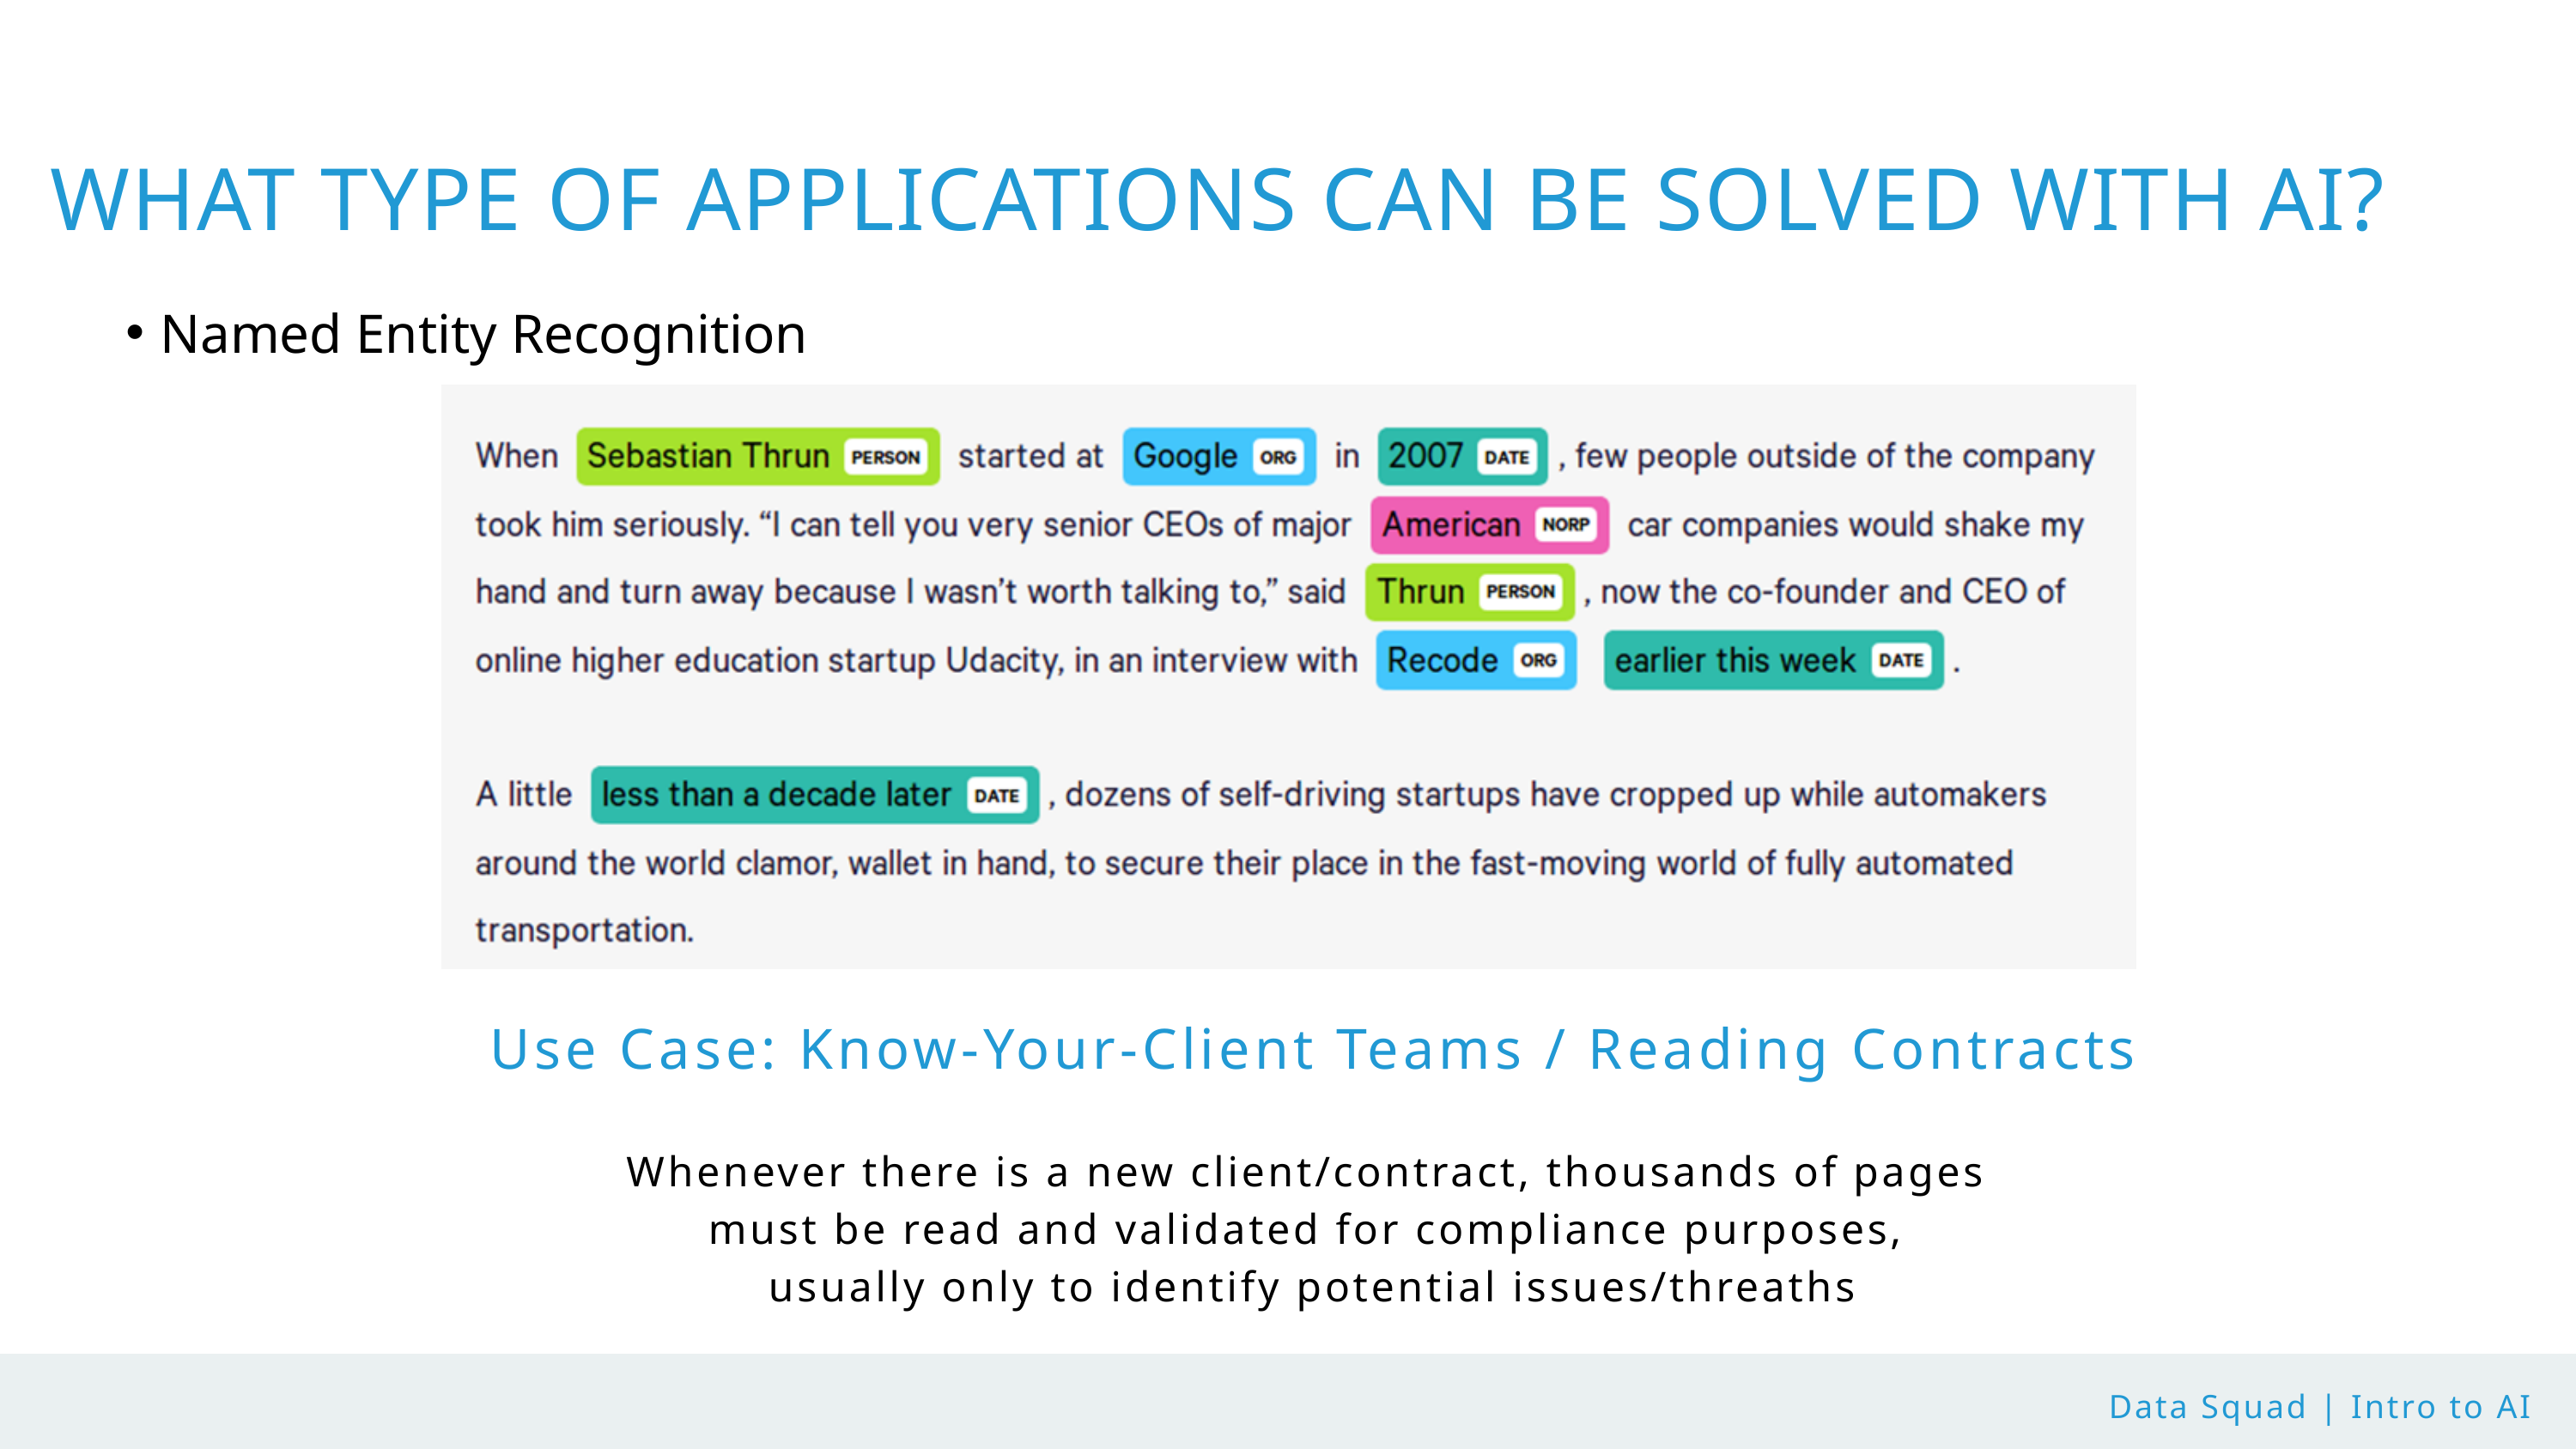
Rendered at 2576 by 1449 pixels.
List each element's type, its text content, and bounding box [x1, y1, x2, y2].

text_box [441, 385, 2136, 969]
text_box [0, 1353, 2576, 1449]
text_box Named Entity Recognition [91, 288, 851, 364]
text_box Use Case: Know-Your-Client Teams / Reading Contracts Whenever there is a new client/contract, thousands of pages must be read and validated for compliance purposes, usually only to identify potential issues/threaths [452, 1002, 2175, 1311]
text_box WHAT TYPE OF APPLICATIONS CAN BE SOLVED WITH AI? [50, 144, 2576, 248]
